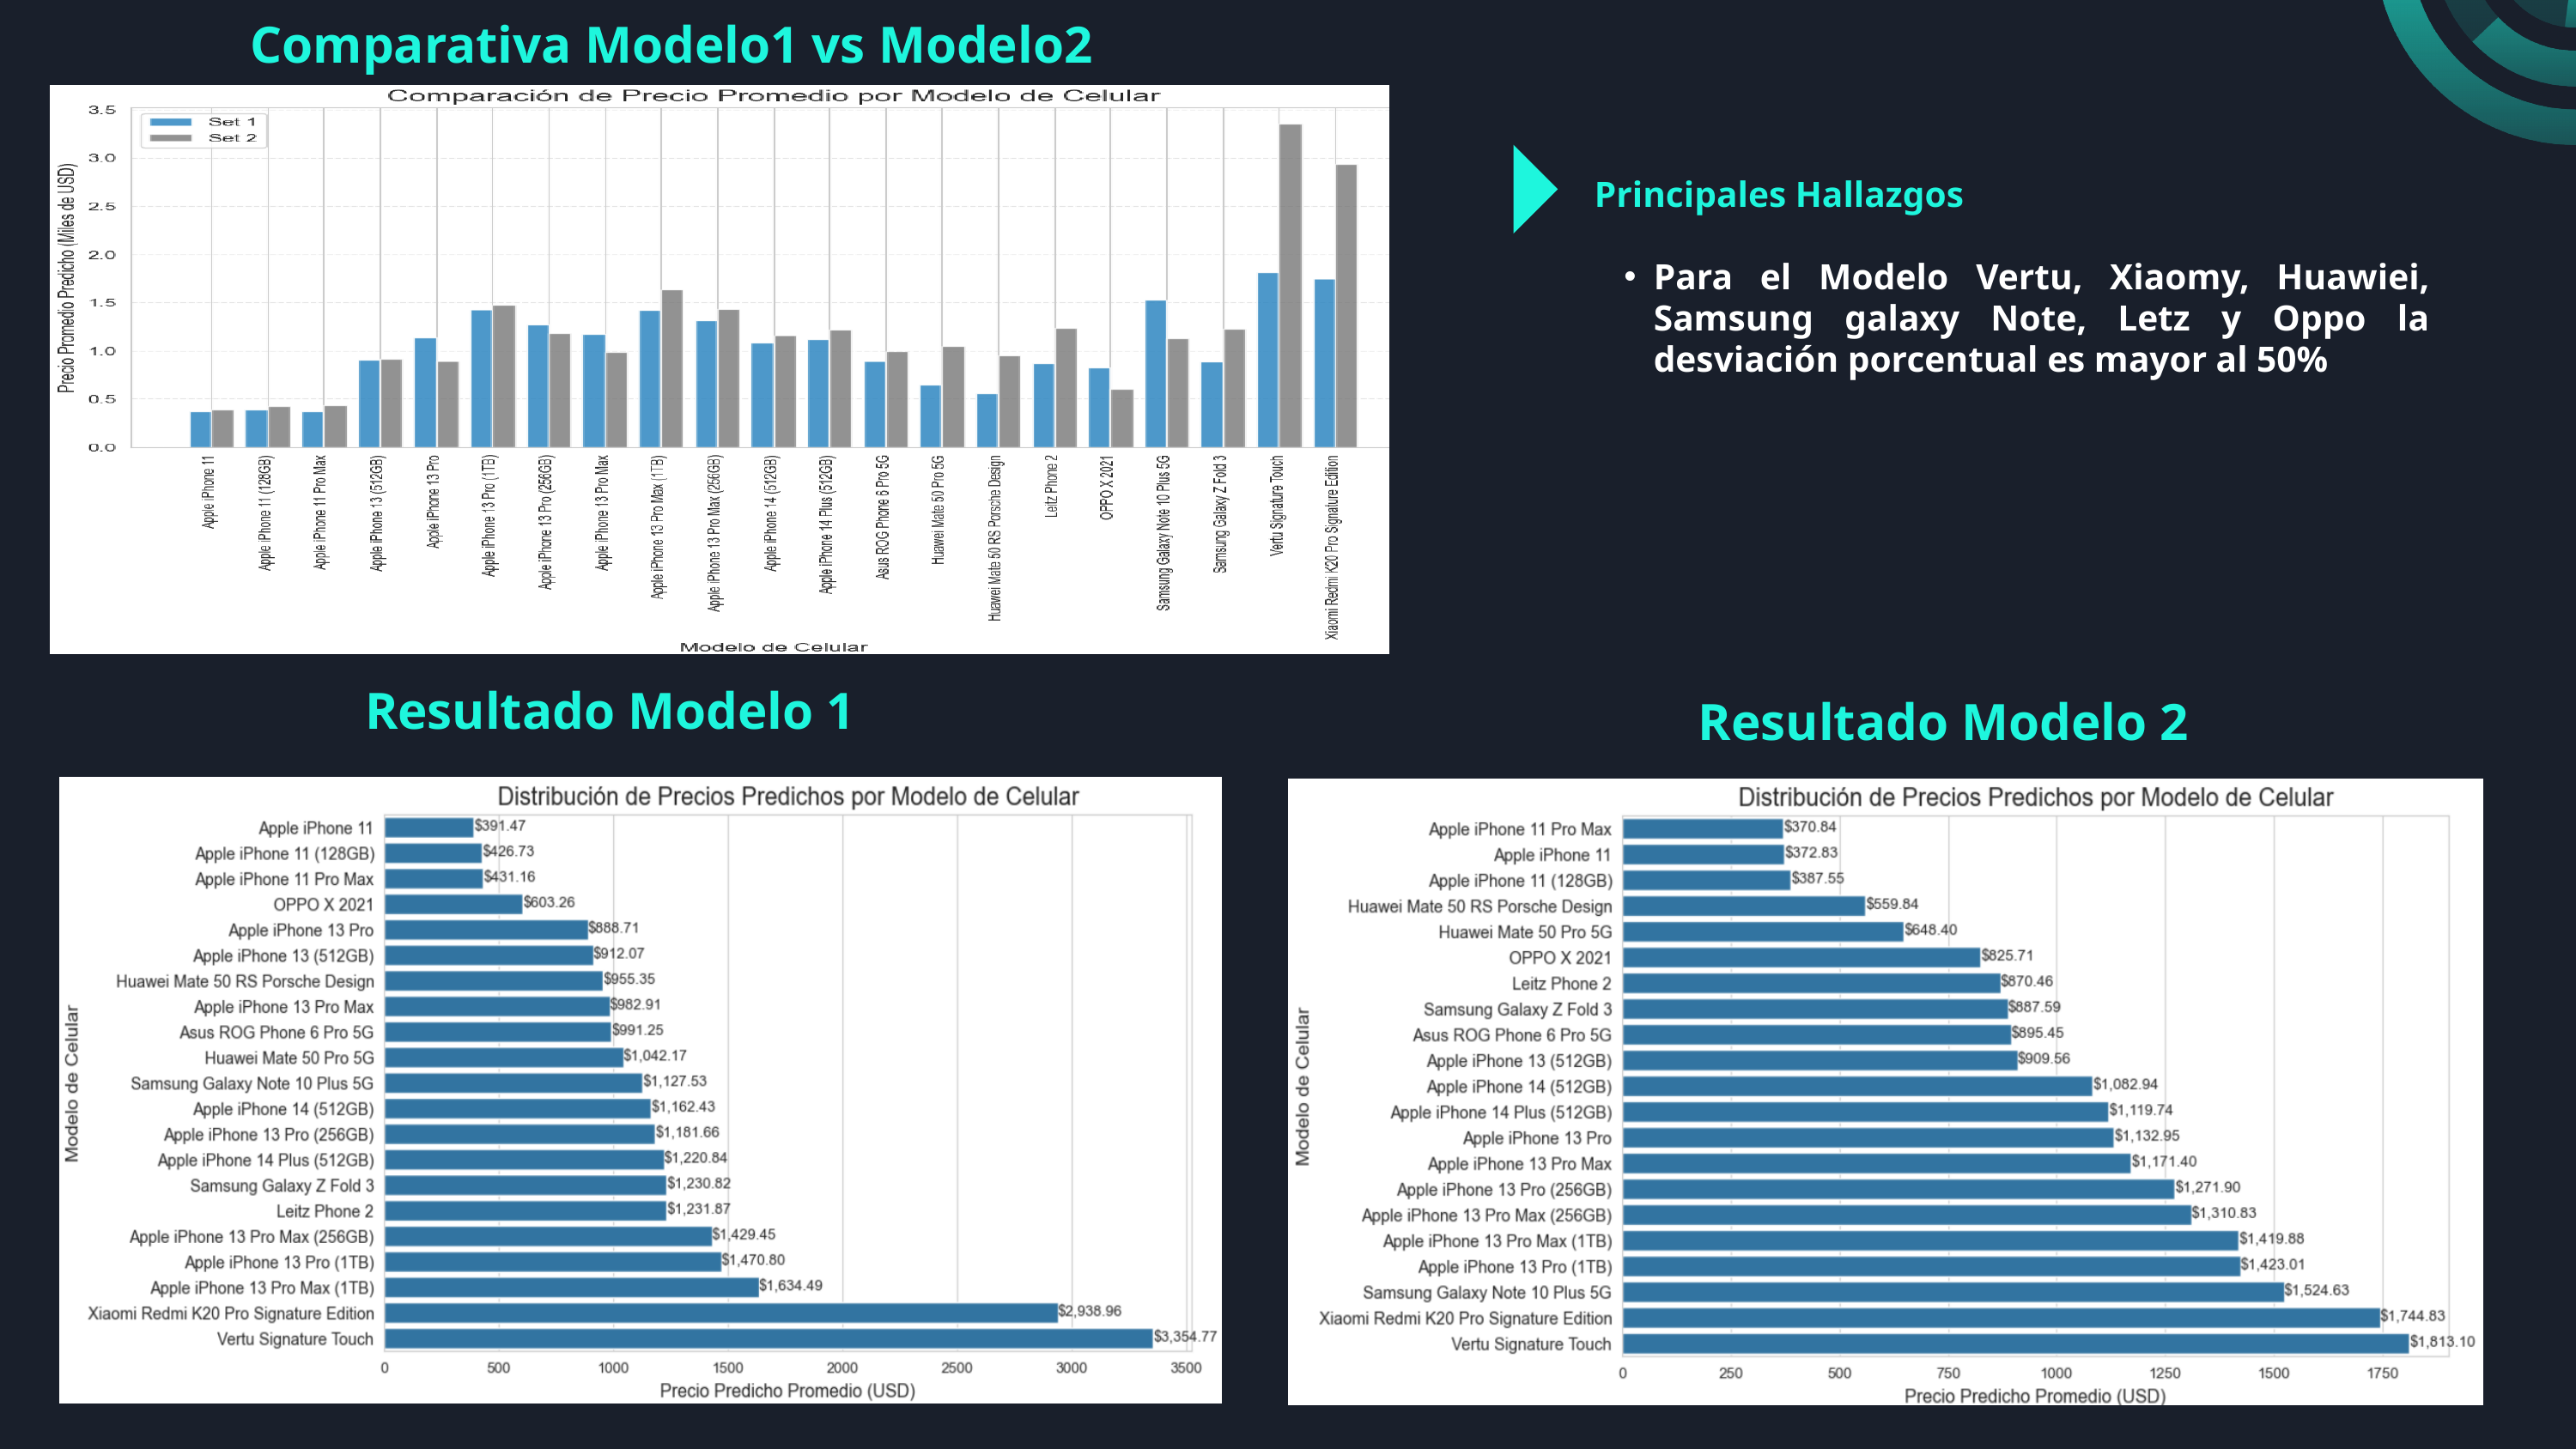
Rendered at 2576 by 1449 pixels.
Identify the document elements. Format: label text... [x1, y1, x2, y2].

picture [50, 85, 1390, 655]
text_box Resultado Modelo 1 [364, 679, 951, 739]
picture [59, 777, 1222, 1404]
text_box Comparativa Modelo1 vs Modelo2 [250, 14, 1288, 73]
text_box Resultado Modelo 2 [1698, 691, 2285, 751]
text_box [2374, 0, 2576, 145]
text_box Principales Hallazgos Para el Modelo Vertu, Xiaomy, Huawiei, Samsung galaxy Note, Letz y Oppo la desviación porcentual es mayor al 50% [1594, 173, 2430, 462]
picture [1287, 779, 2483, 1405]
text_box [1513, 144, 1558, 234]
